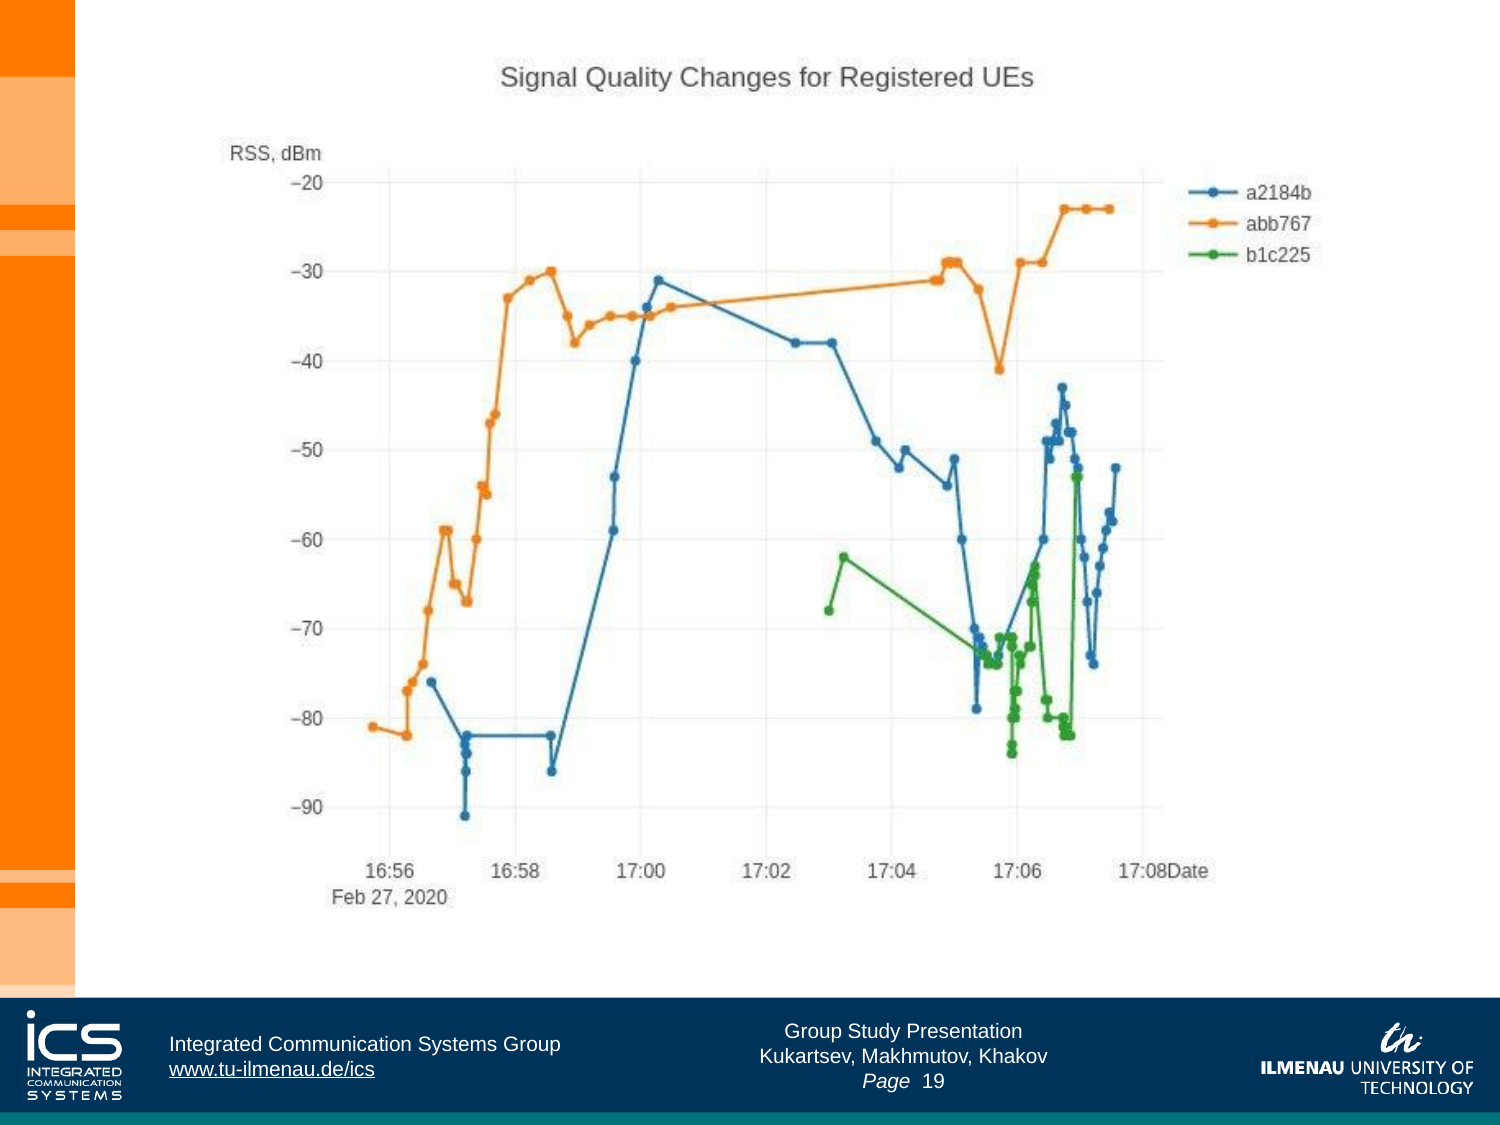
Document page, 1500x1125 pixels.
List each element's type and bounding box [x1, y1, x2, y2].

picture [194, 5, 1341, 988]
picture [23, 1009, 124, 1102]
picture [1261, 1022, 1474, 1094]
